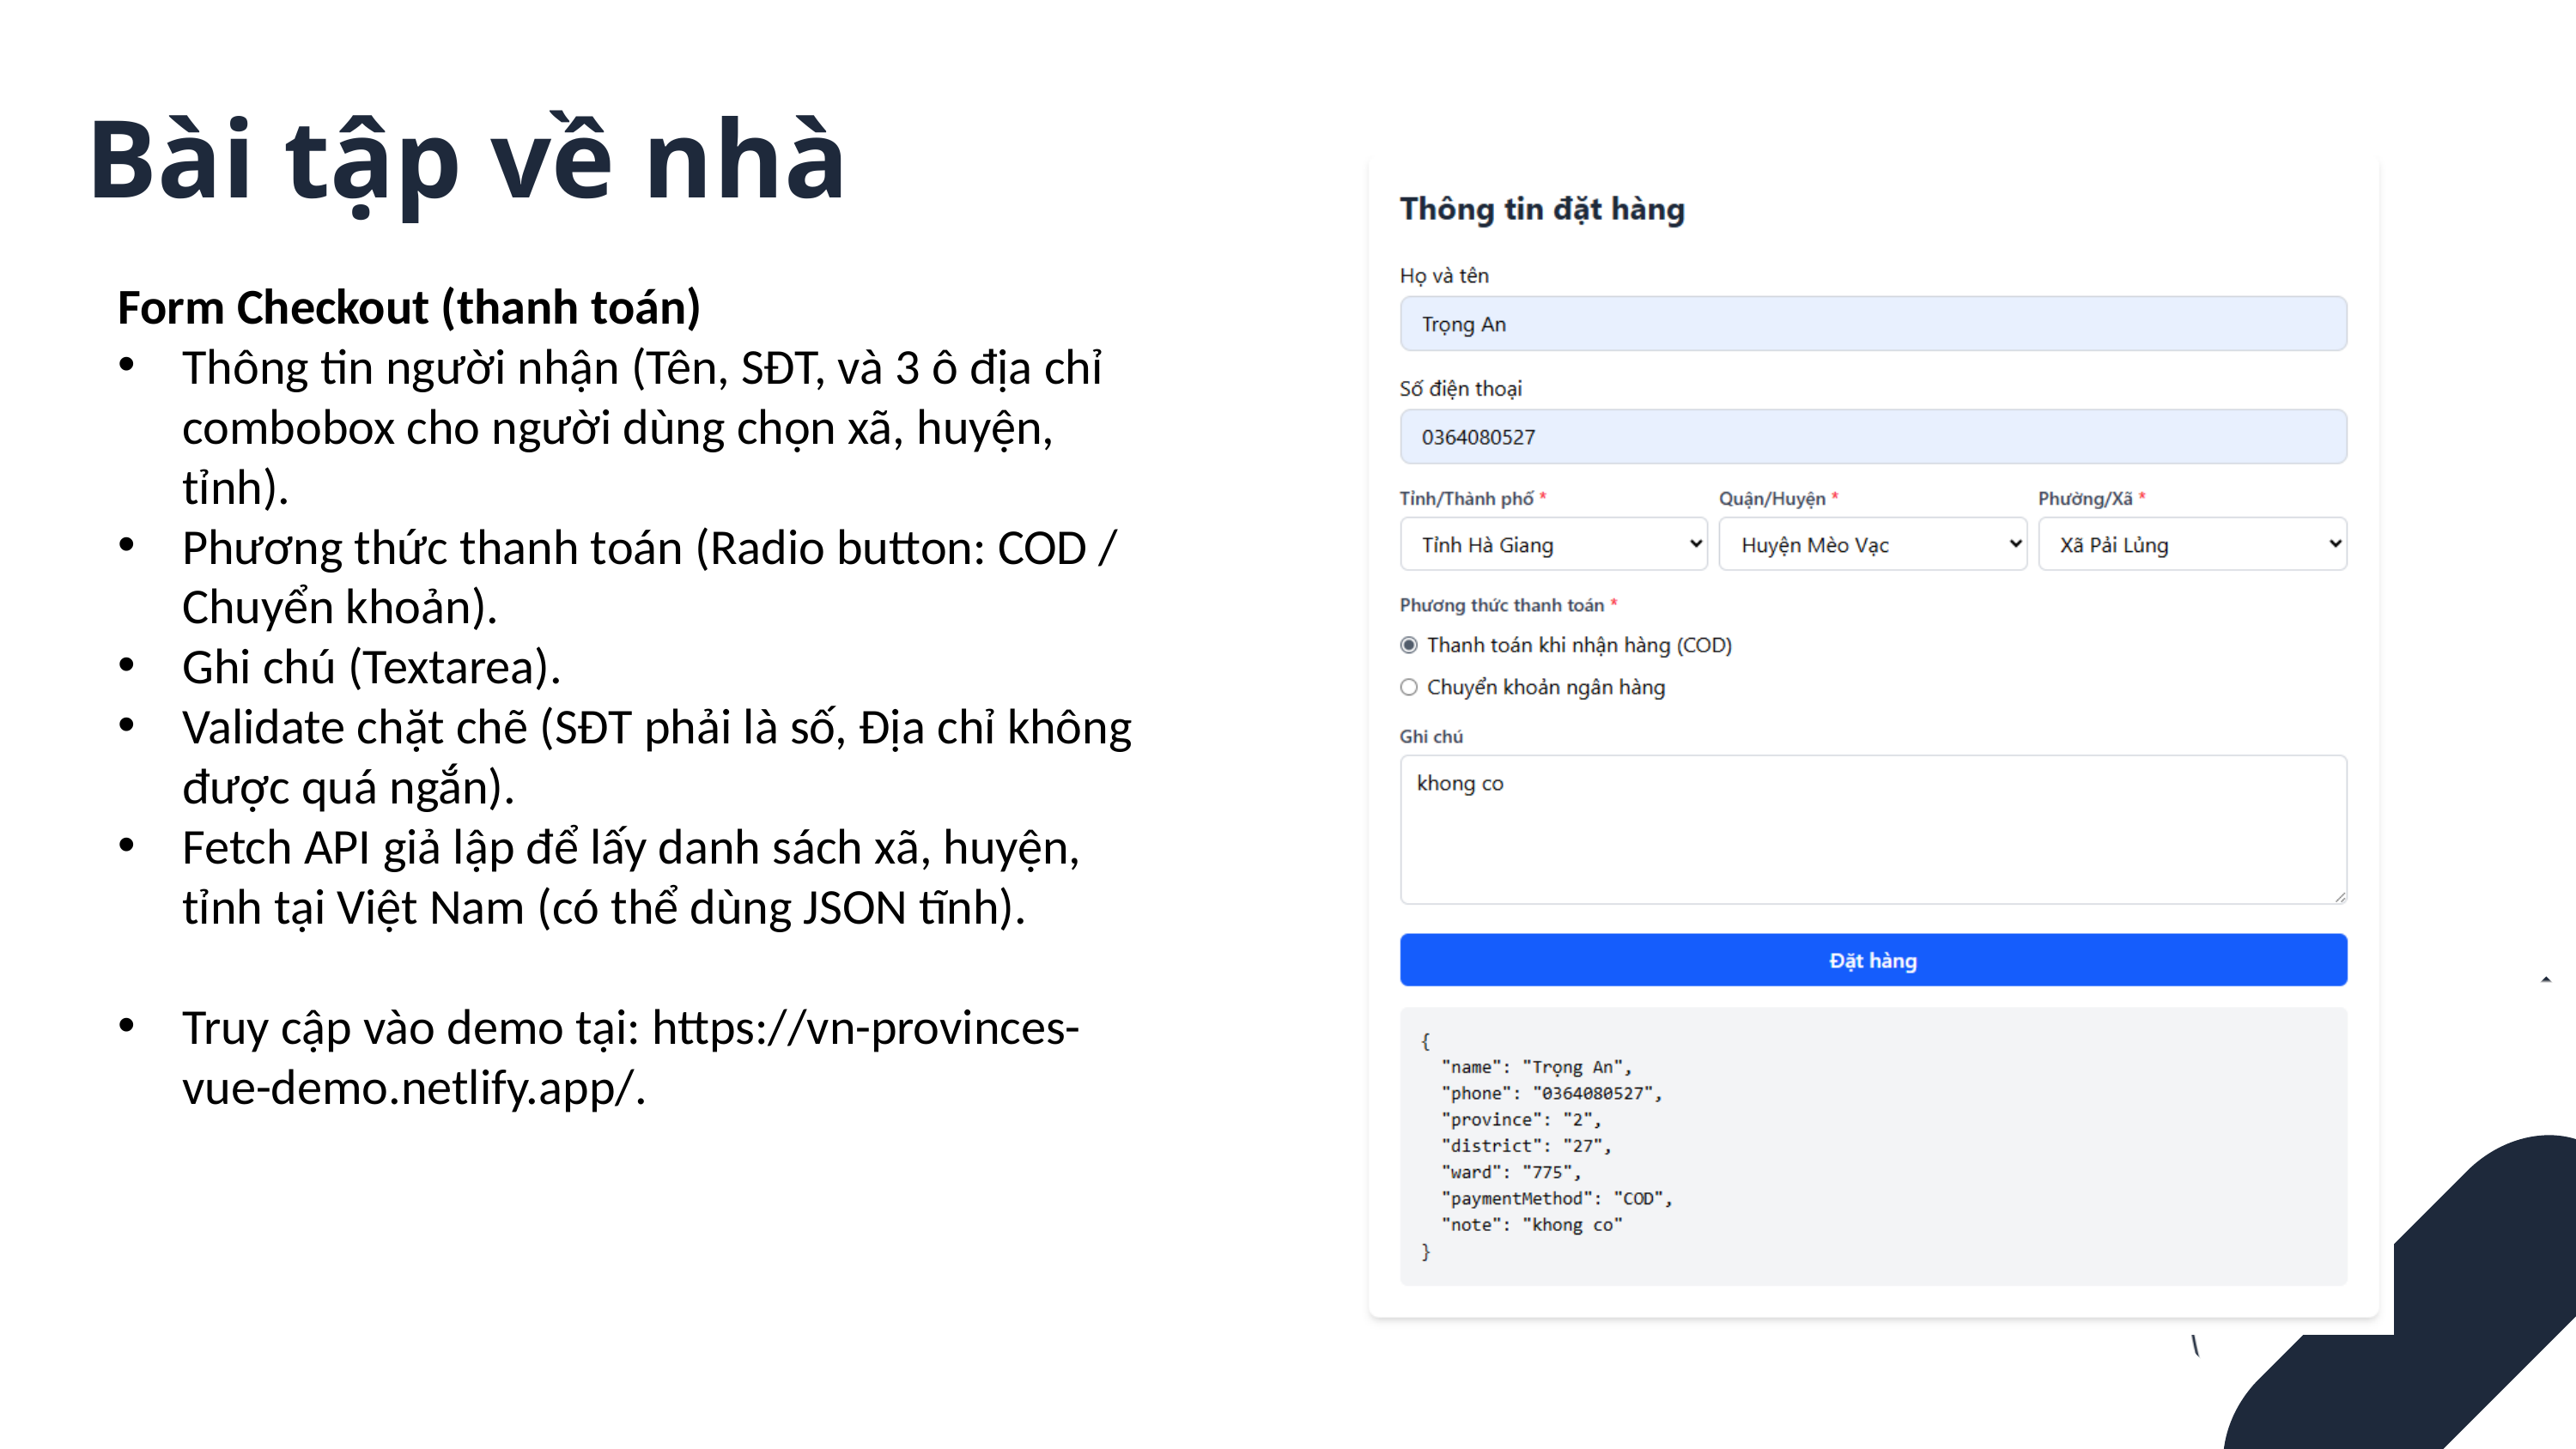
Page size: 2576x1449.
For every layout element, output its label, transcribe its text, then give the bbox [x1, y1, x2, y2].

picture [1330, 155, 2394, 1336]
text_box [2182, 976, 2576, 1449]
text_box Form Checkout (thanh toán) Thông tin người nhận (Tên, SĐT, và 3 ô địa chỉ combobox cho người dùng chọn xã, huyện, tỉnh). Phương thức thanh toán (Radio button: COD / Chuyển khoản). Ghi chú (Textarea). Validate chặt chẽ (SĐT phải là số, Địa chỉ không được quá ngắn). Fetch API giả lập để lấy danh sách xã, huyện, tỉnh tại Việt Nam (có thể dùng JSON tĩnh). Truy cập vào demo tại: https://vn-provinces-vue-demo.netlify.app/. [118, 273, 1149, 1115]
text_box Bài tập về nhà [85, 90, 1664, 220]
